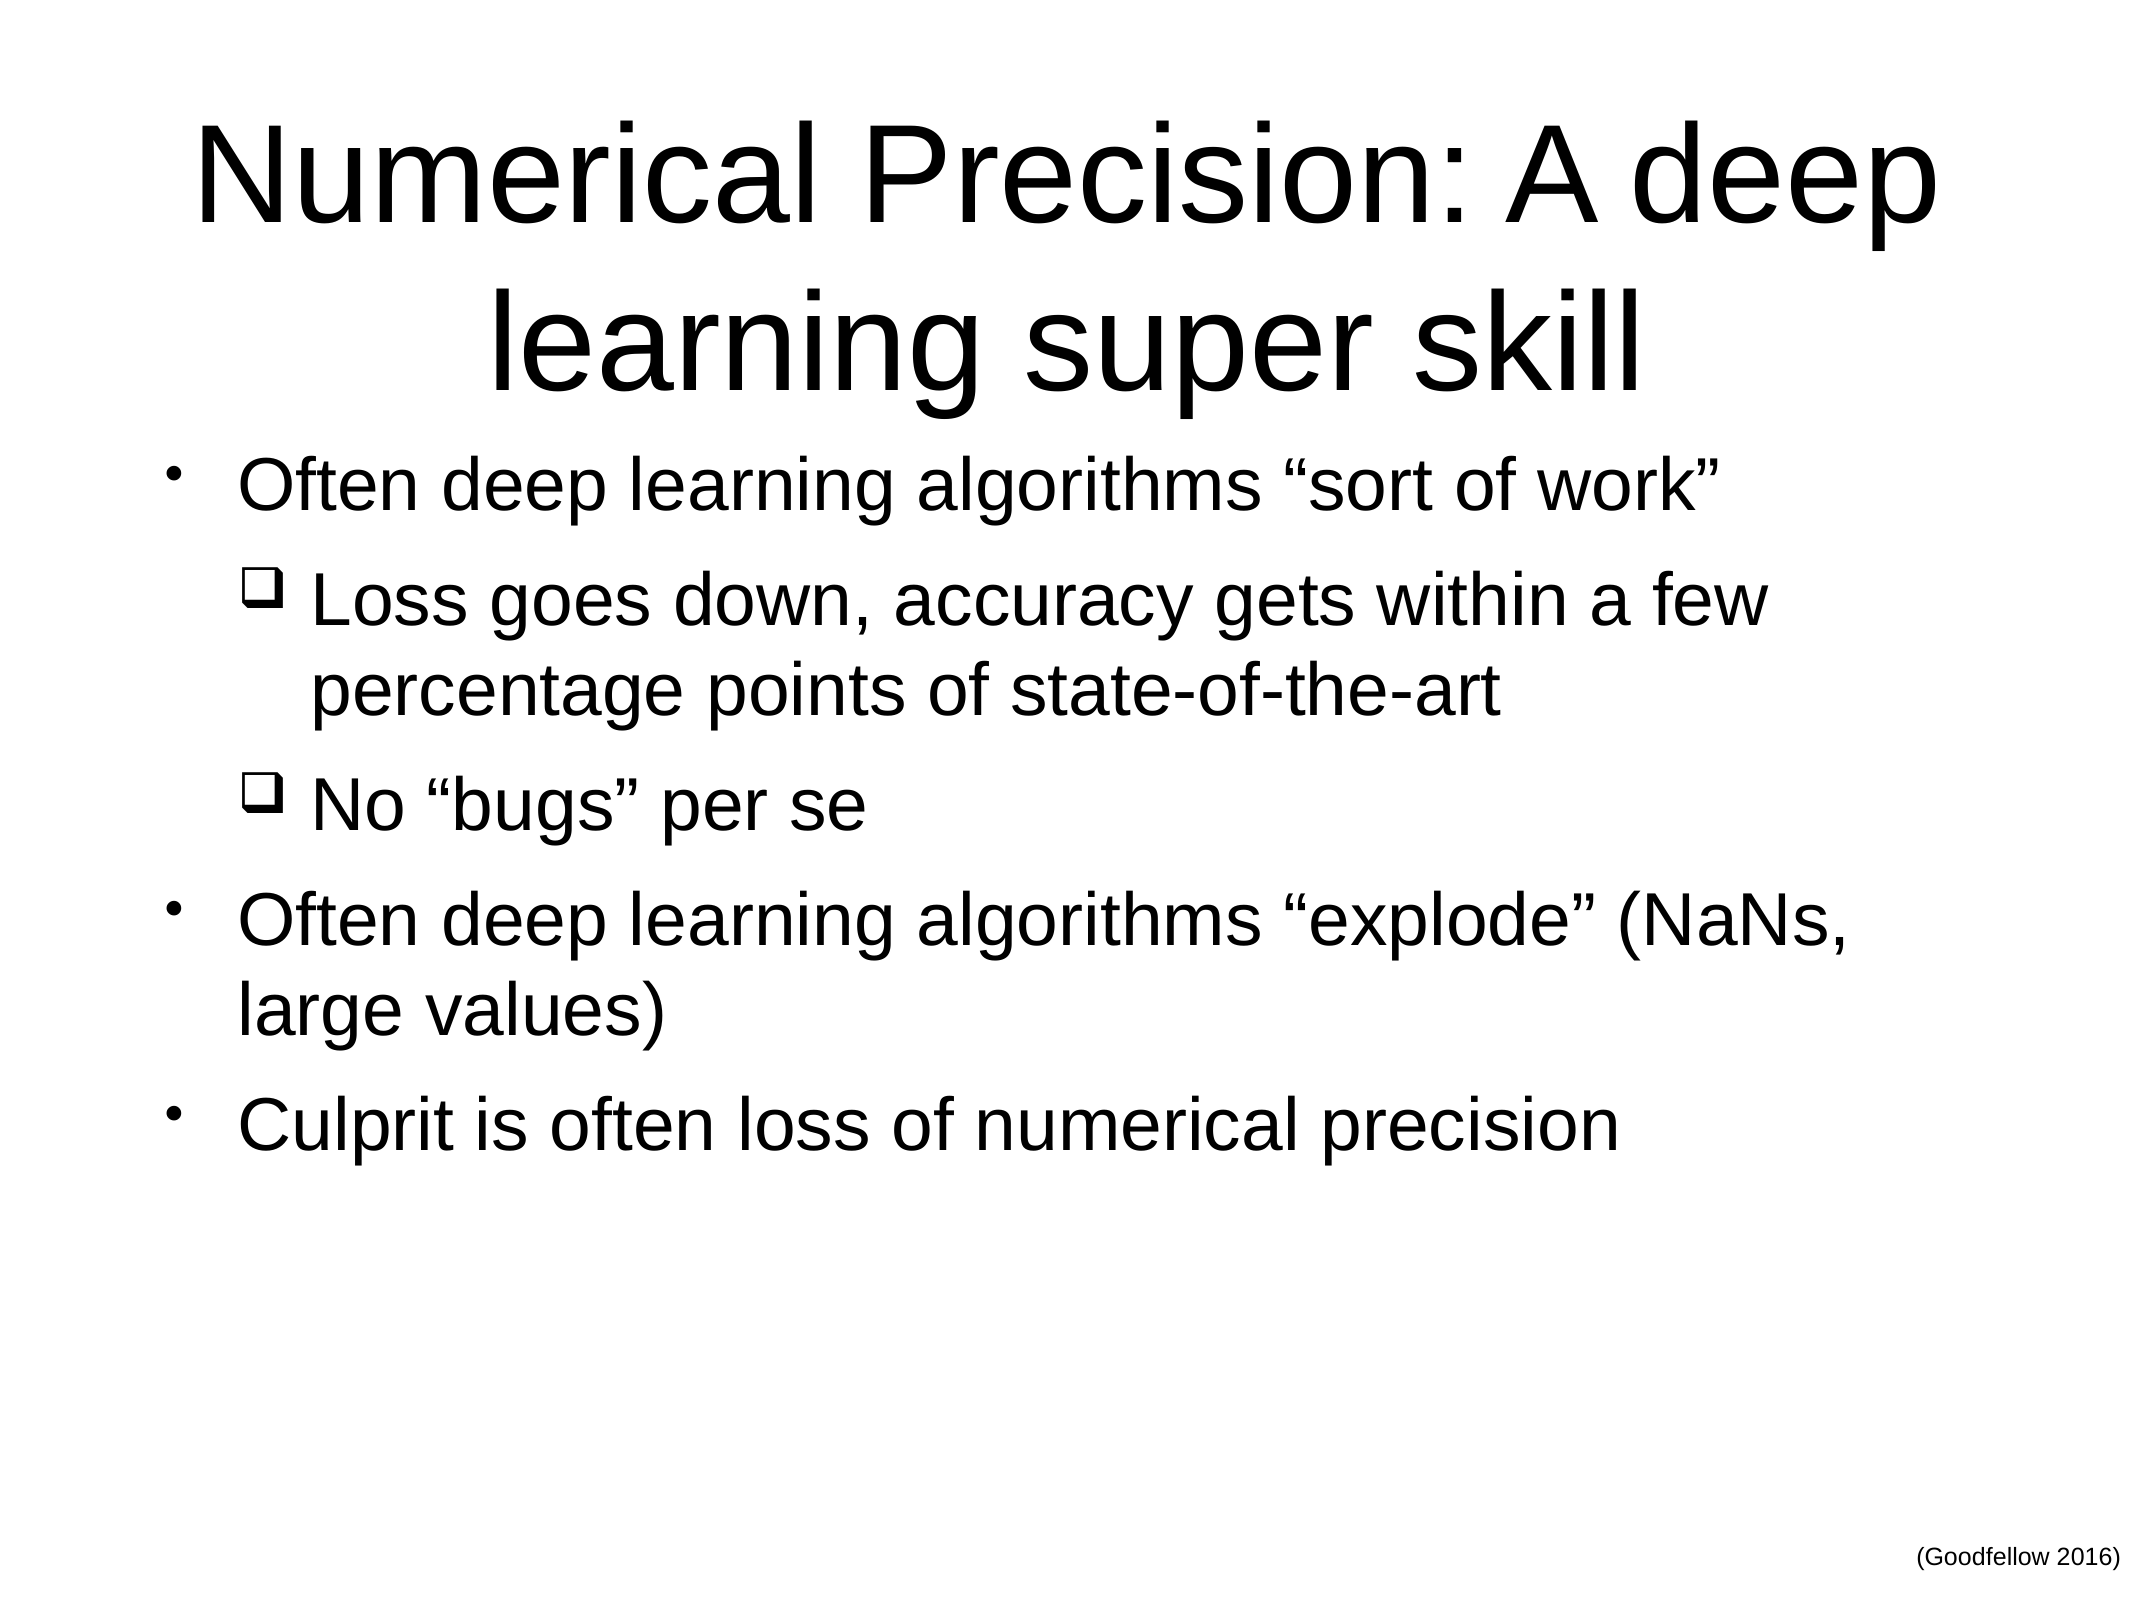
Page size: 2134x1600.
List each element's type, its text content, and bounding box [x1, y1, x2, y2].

title Numerical Precision: A deep learning super skill [155, 72, 1978, 426]
list Often deep learning algorithms “sort of work” Loss goes down, accuracy gets within a few percentage points of state-of-the-art No “bugs” per se Often deep learning algorithms “explode” (NaNs, large values) Culprit is often loss of numerical precision [155, 426, 1978, 1459]
